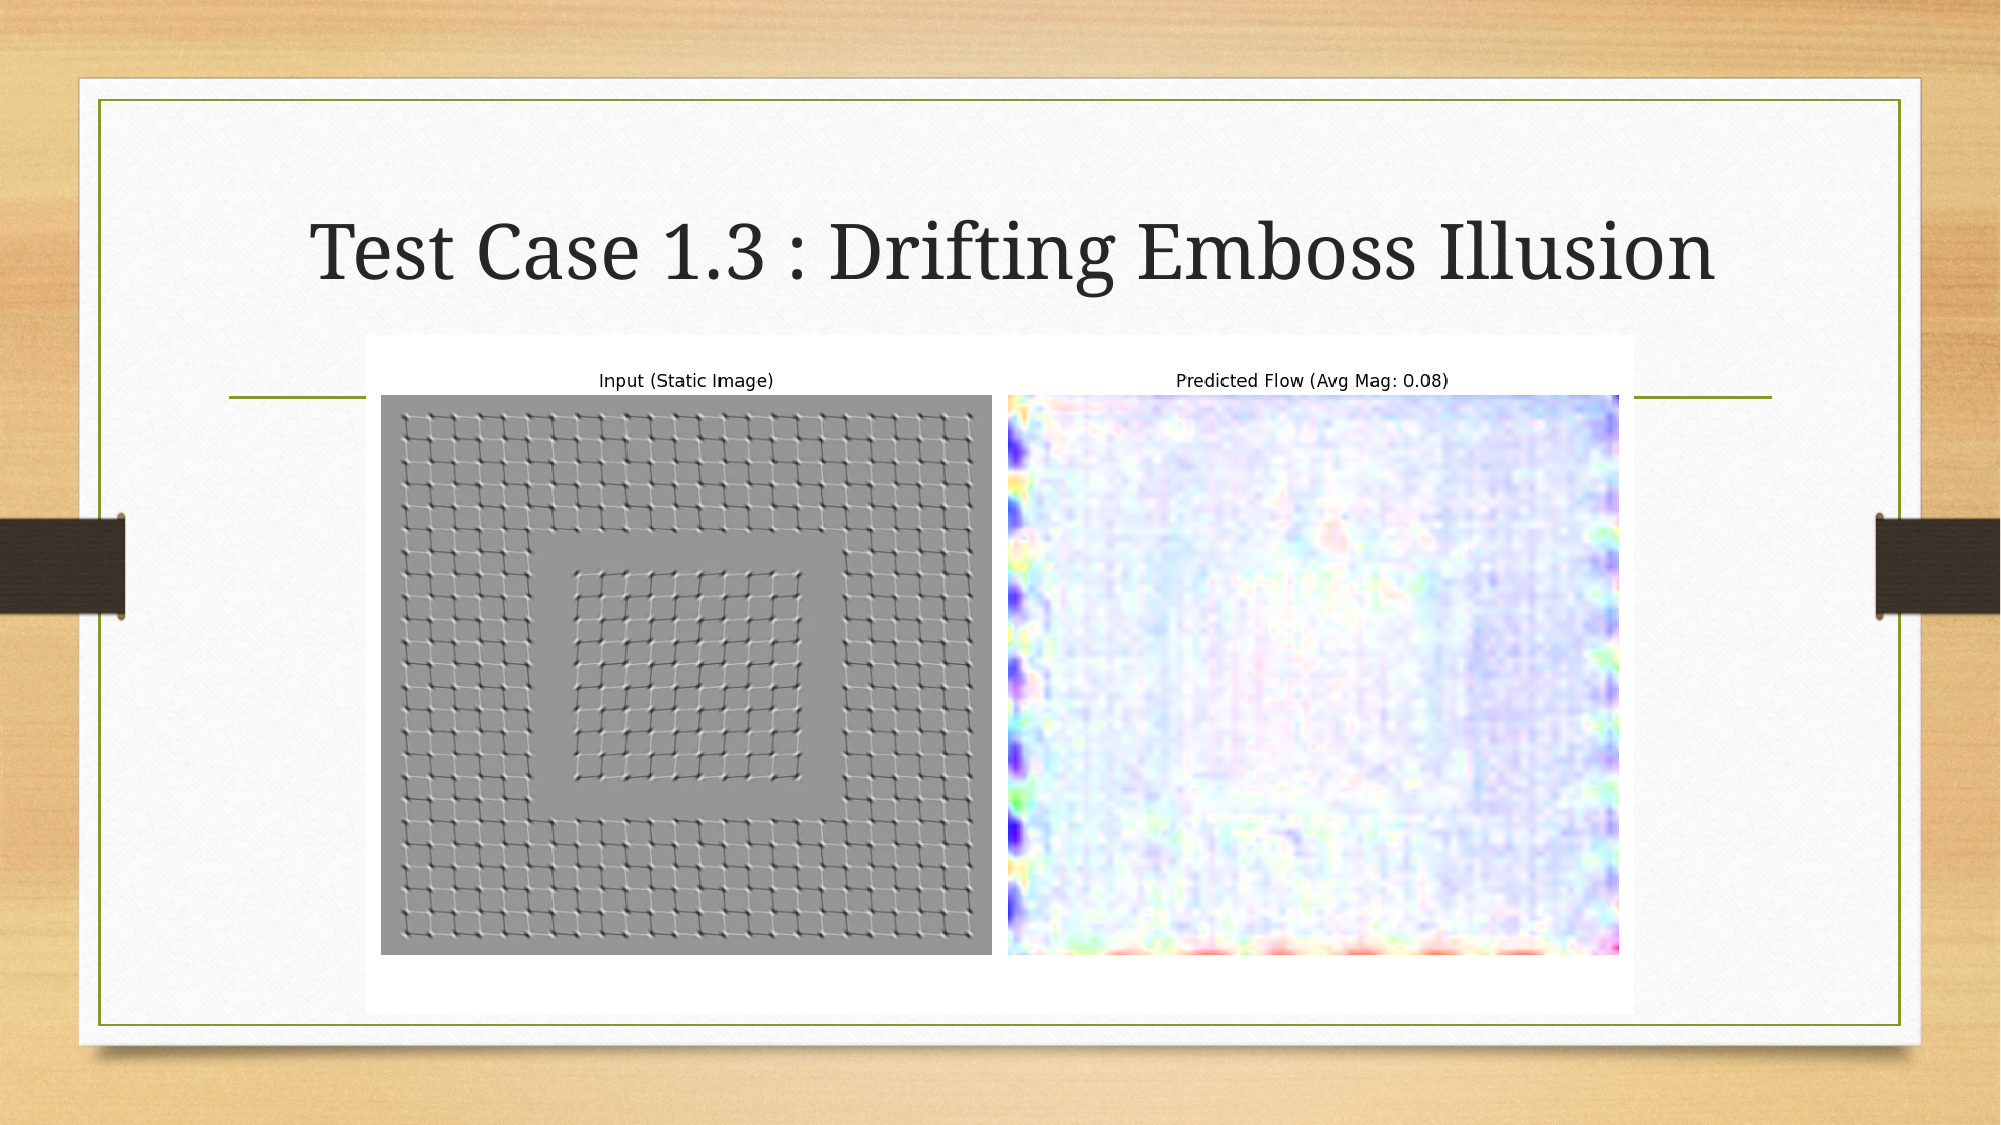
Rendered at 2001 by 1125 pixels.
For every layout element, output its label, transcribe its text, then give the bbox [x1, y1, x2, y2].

picture [0, 0, 2001, 1125]
title Test Case 1.3 : Drifting Emboss Illusion [226, 161, 1802, 336]
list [365, 335, 1635, 1014]
